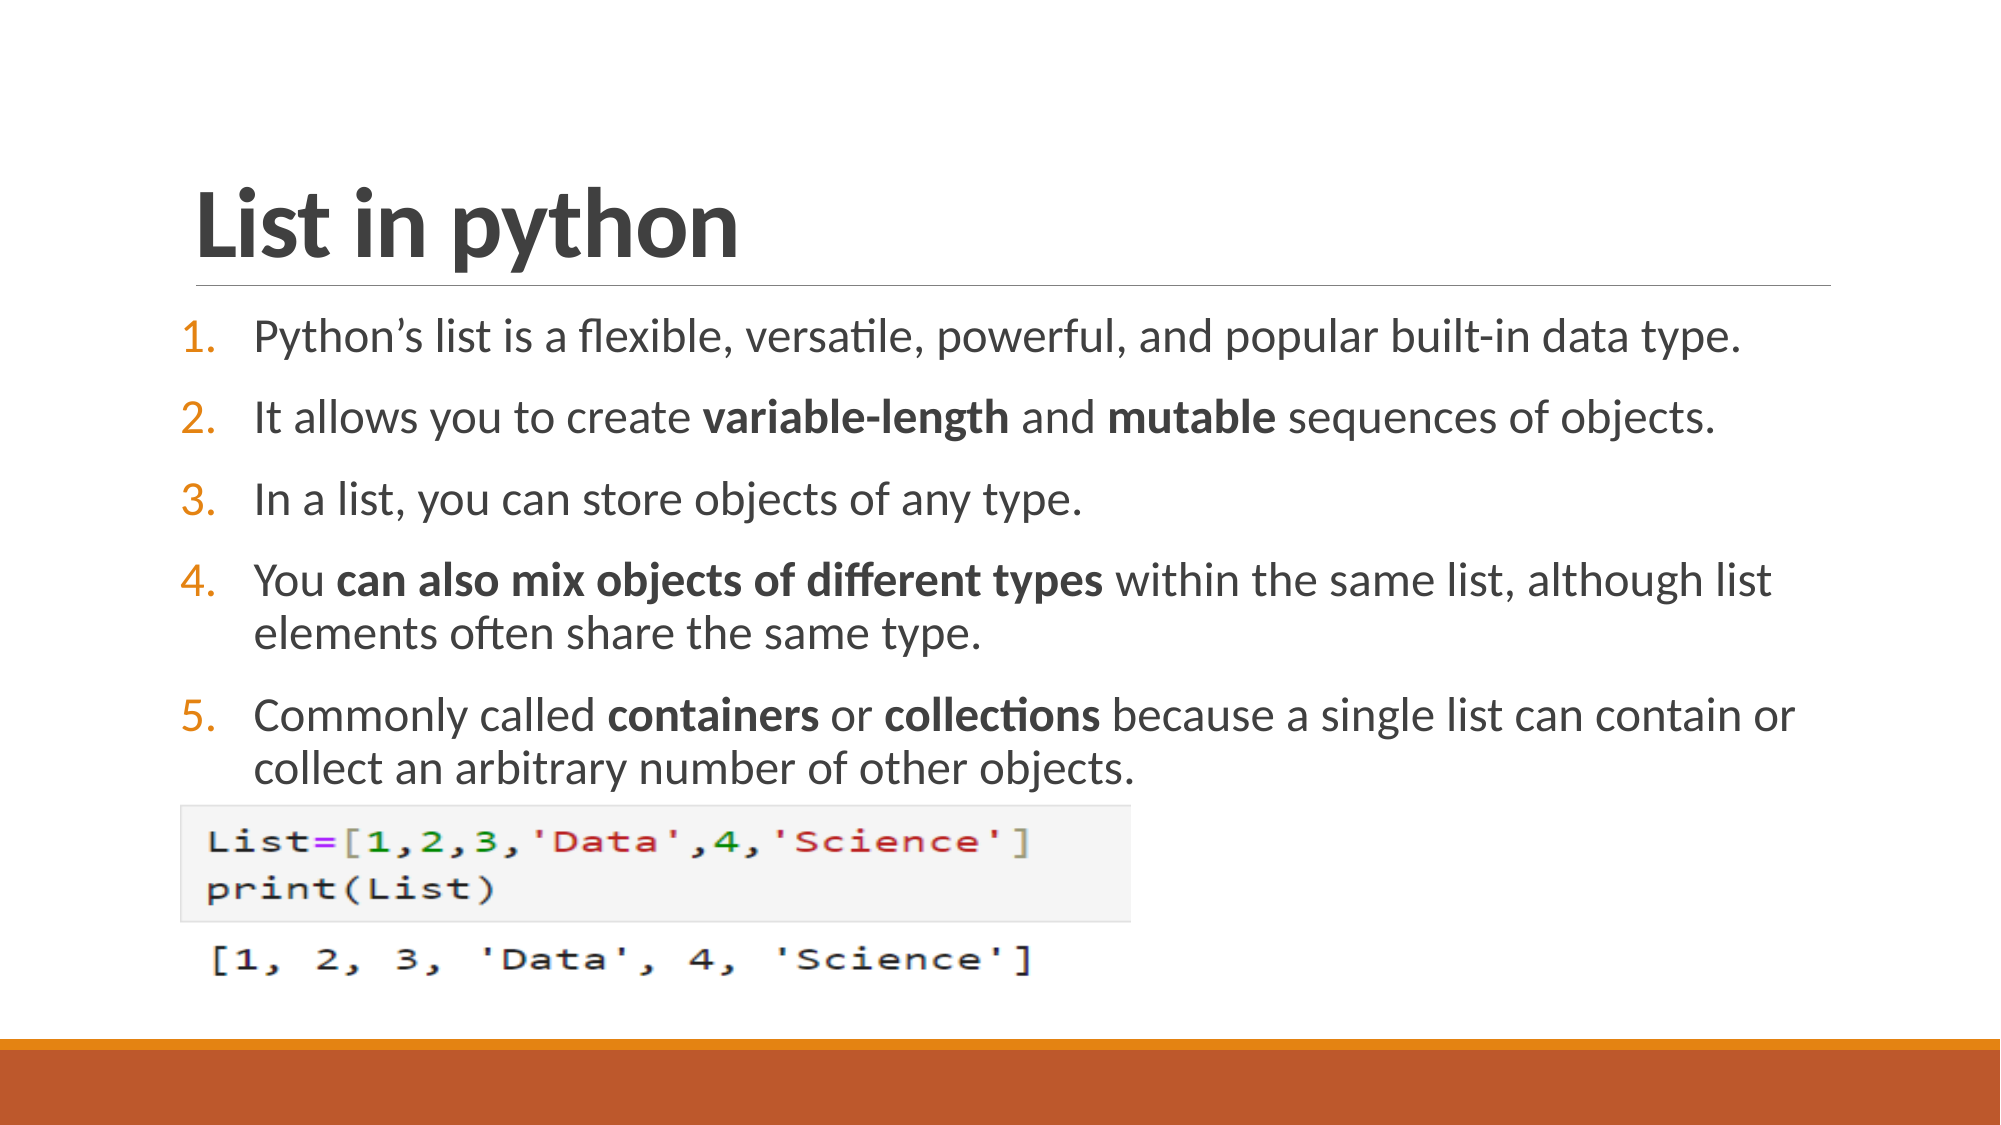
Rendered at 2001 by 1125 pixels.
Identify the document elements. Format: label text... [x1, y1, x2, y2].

picture [179, 801, 1132, 999]
title List in python [180, 47, 1830, 285]
list Python’s list is a flexible, versatile, powerful, and popular built-in data type. It allows you to create variable-length and mutable sequences of objects. In a list, you can store objects of any type. You can also mix objects of different types within the same list, although list elements often share the same type. Commonly called containers or collections because a single list can contain or collect an arbitrary number of other objects. [180, 302, 1830, 803]
